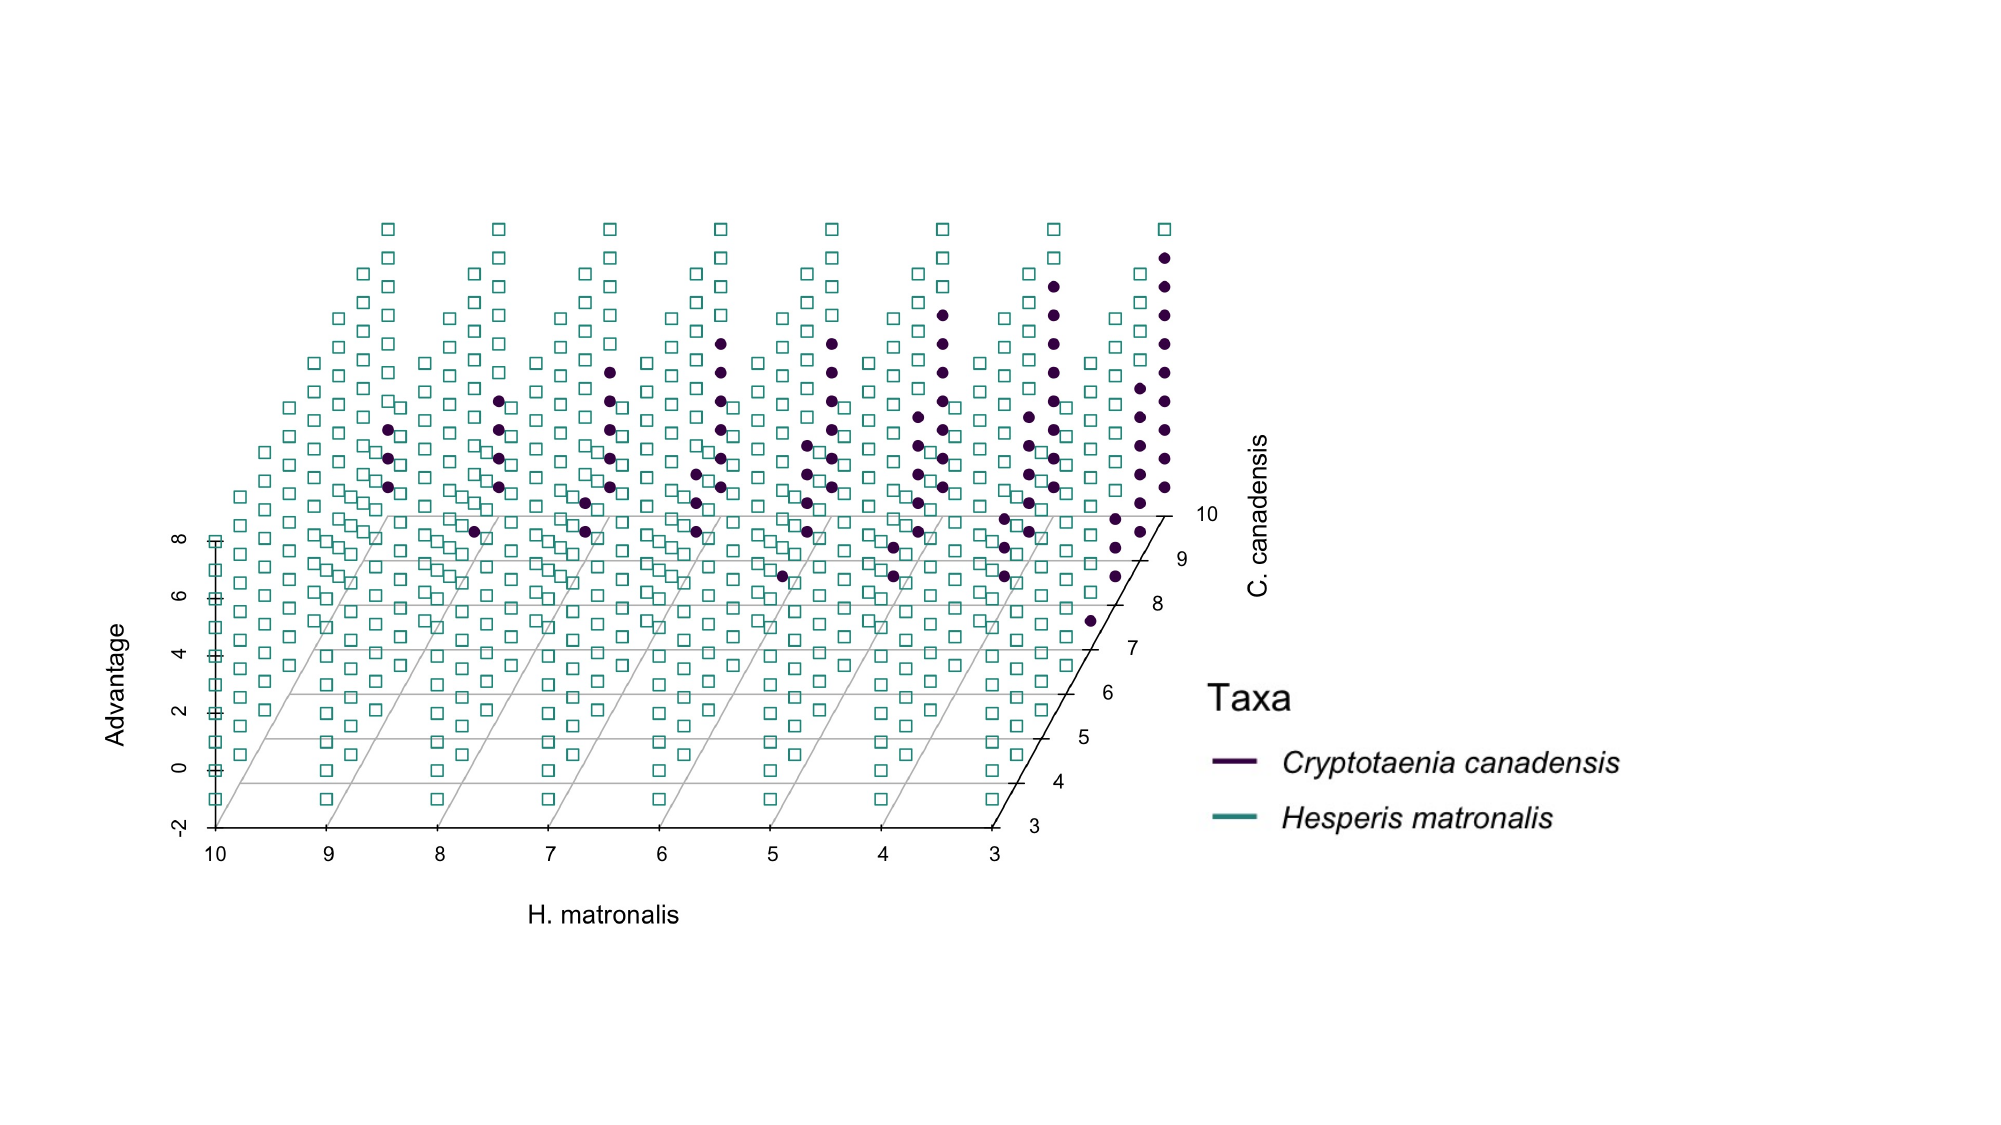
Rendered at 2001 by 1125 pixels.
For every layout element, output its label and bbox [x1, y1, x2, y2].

picture [80, 78, 1639, 1010]
